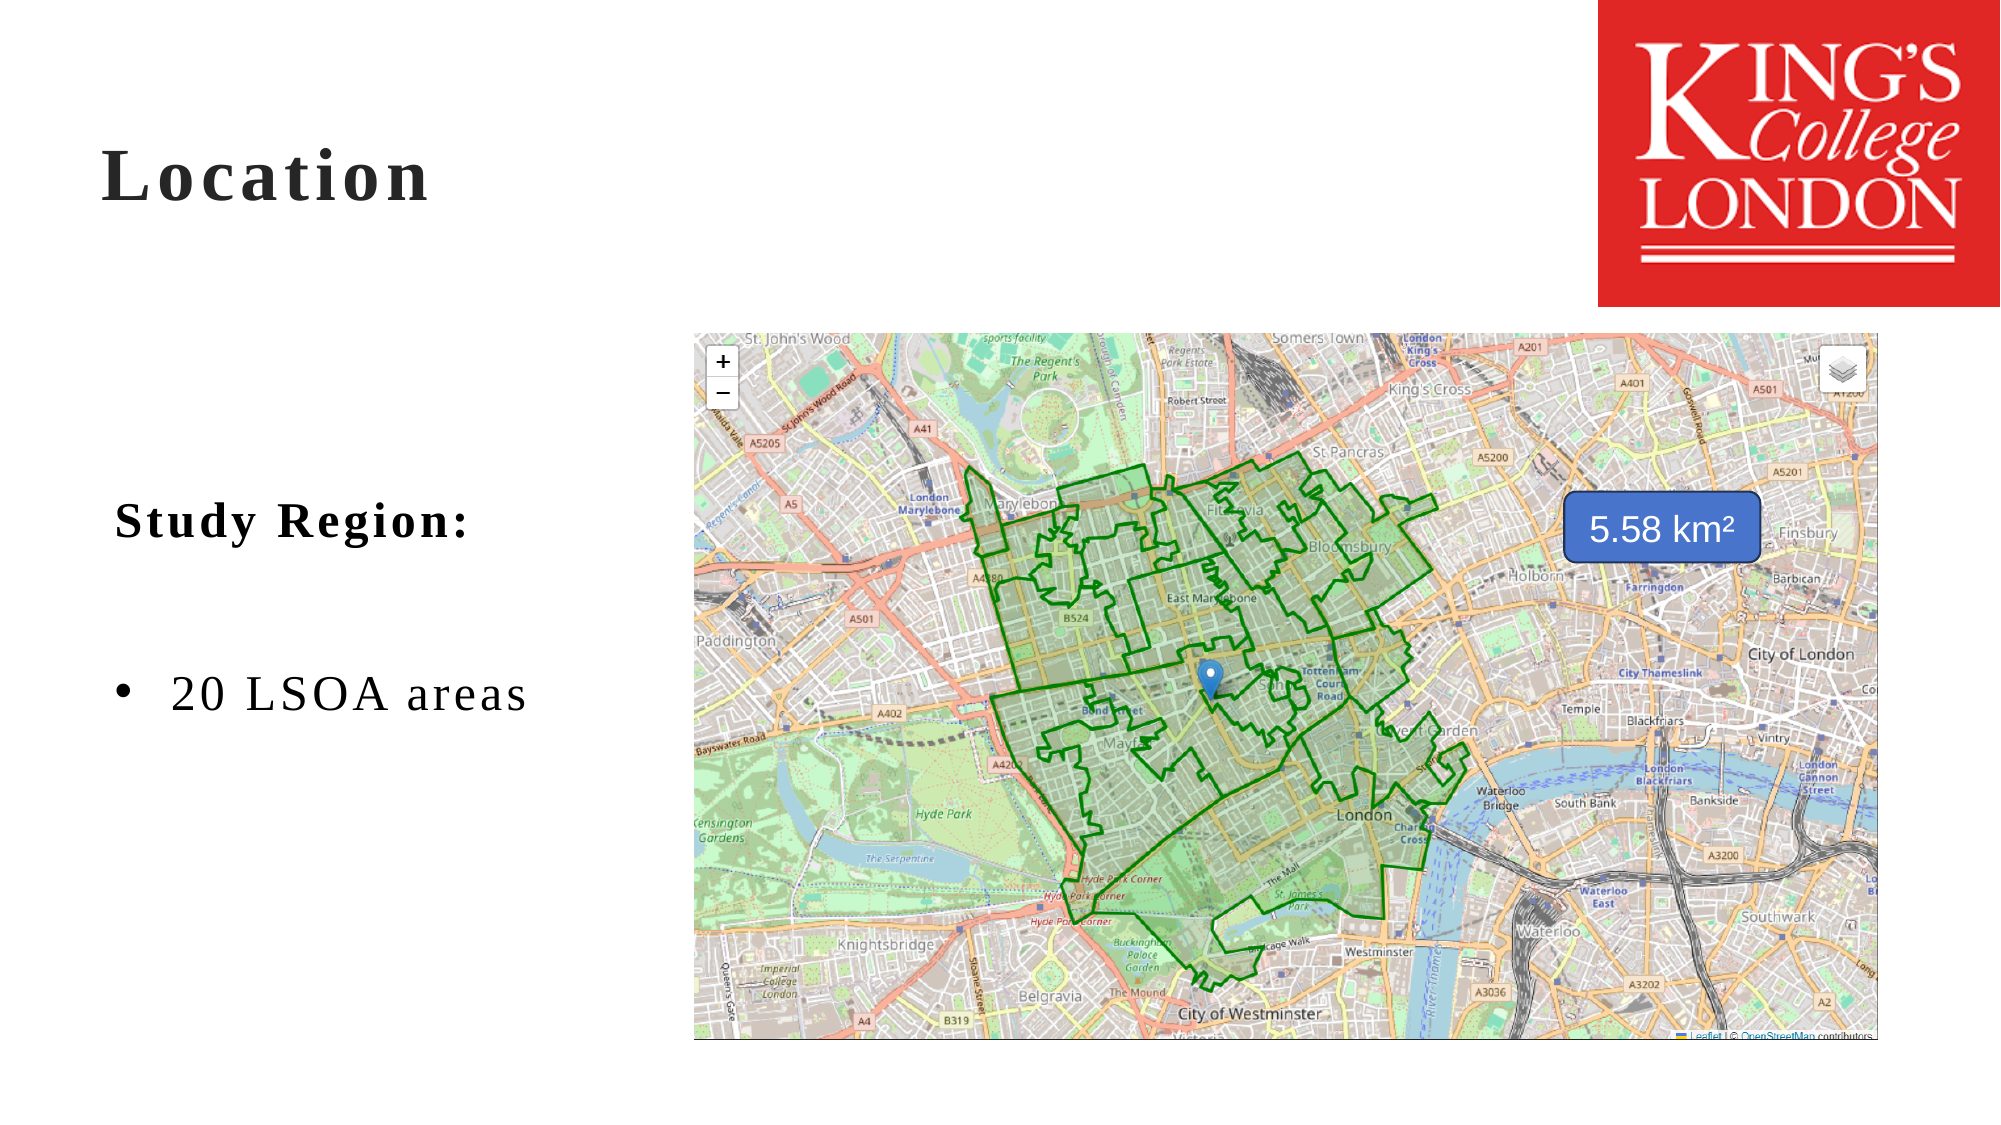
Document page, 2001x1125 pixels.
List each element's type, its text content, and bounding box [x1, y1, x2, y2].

title Location [86, 89, 1597, 224]
picture [693, 333, 1879, 1041]
picture [1597, 0, 2000, 307]
subtitle Study Region: 20 LSOA areas [99, 473, 693, 773]
